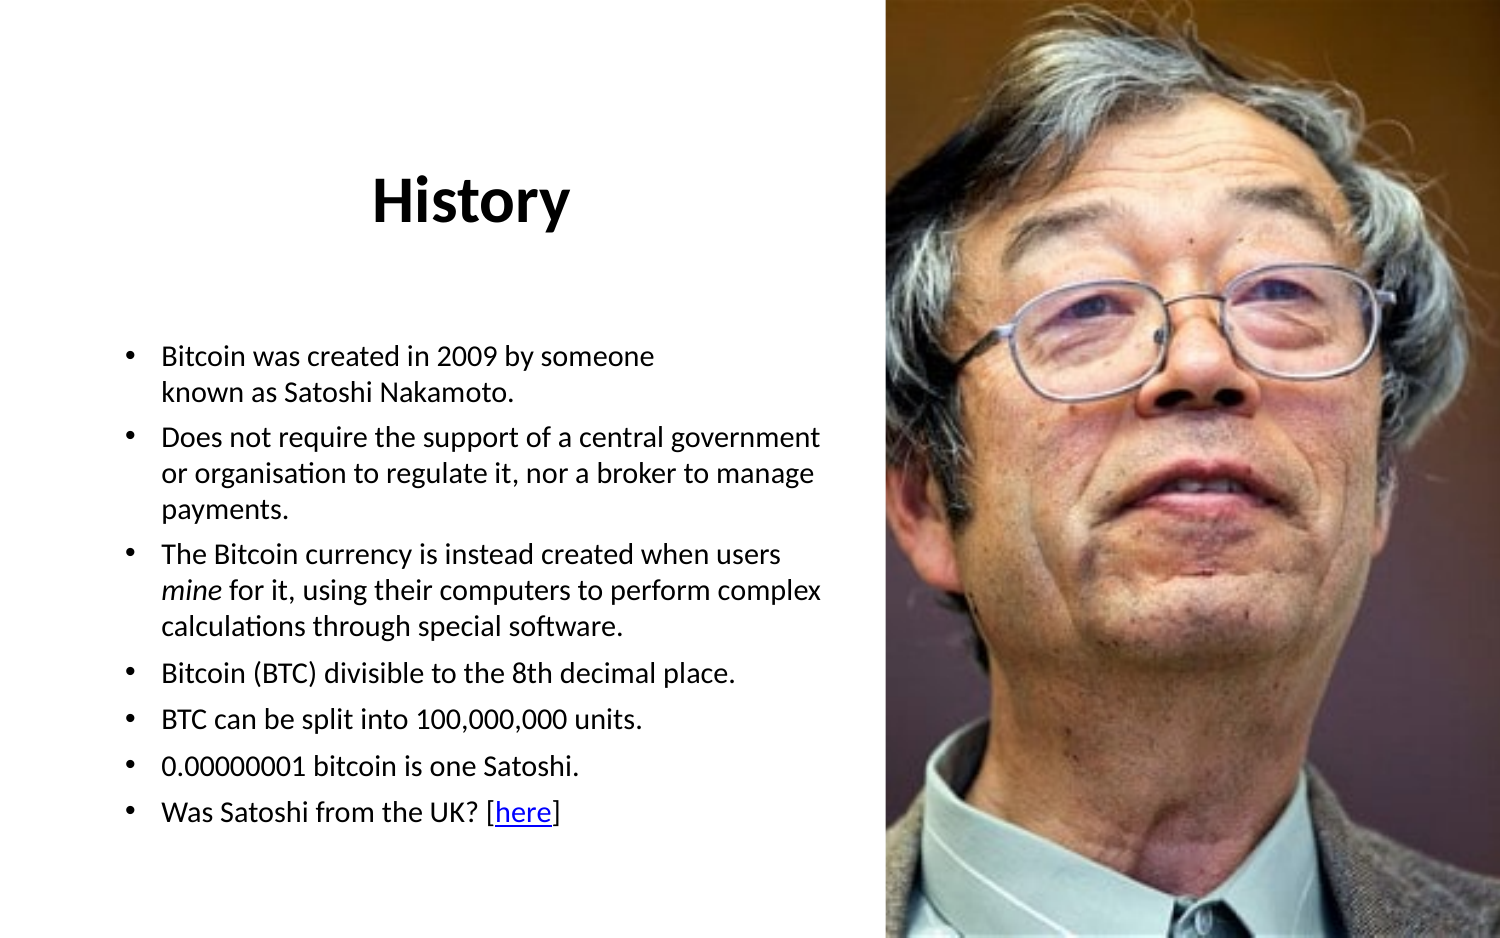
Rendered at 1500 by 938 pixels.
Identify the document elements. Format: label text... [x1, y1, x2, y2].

picture [885, 0, 1500, 938]
list Bitcoin was created in 2009 by someone known as Satoshi Nakamoto. Does not require the support of a central government or organisation to regulate it, nor a broker to manage payments. The Bitcoin currency is instead created when users mine for it, using their computers to perform complex calculations through special software. Bitcoin (BTC) divisible to the 8th decimal place. BTC can be split into 100,000,000 units. 0.00000001 bitcoin is one Satoshi. Was Satoshi from the UK? [here] [102, 328, 842, 839]
title History [102, 98, 842, 304]
